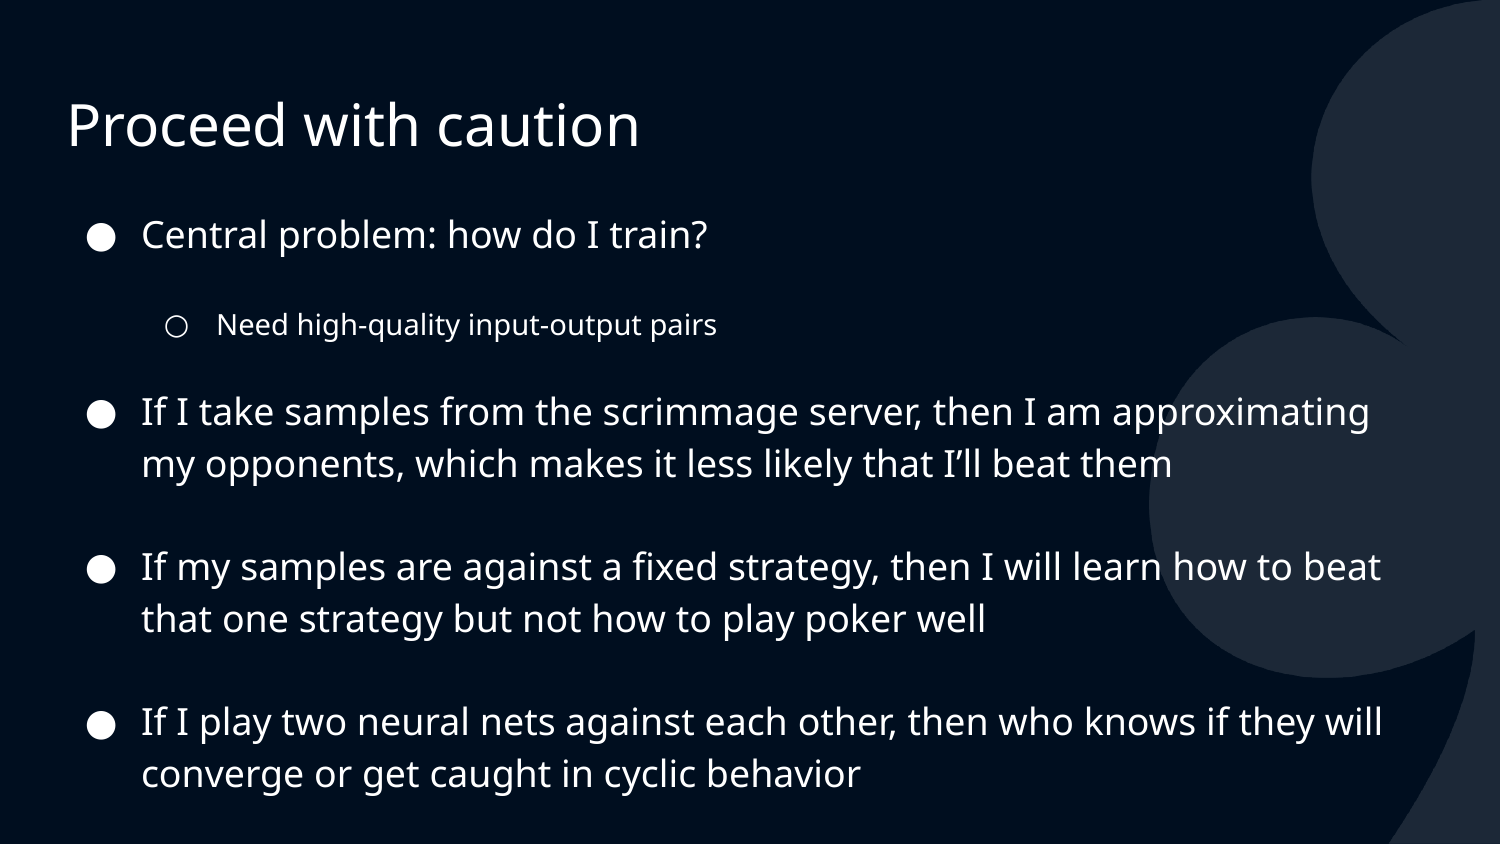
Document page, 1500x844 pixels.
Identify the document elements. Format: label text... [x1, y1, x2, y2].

title Proceed with caution [51, 72, 1449, 167]
list Central problem: how do I train? Need high-quality input-output pairs If I take samples from the scrimmage server, then I am approximating my opponents, which makes it less likely that I’ll beat them If my samples are against a fixed strategy, then I will learn how to beat that one strategy but not how to play poker well If I play two neural nets against each other, then who knows if they will converge or get caught in cyclic behavior [51, 189, 1449, 750]
